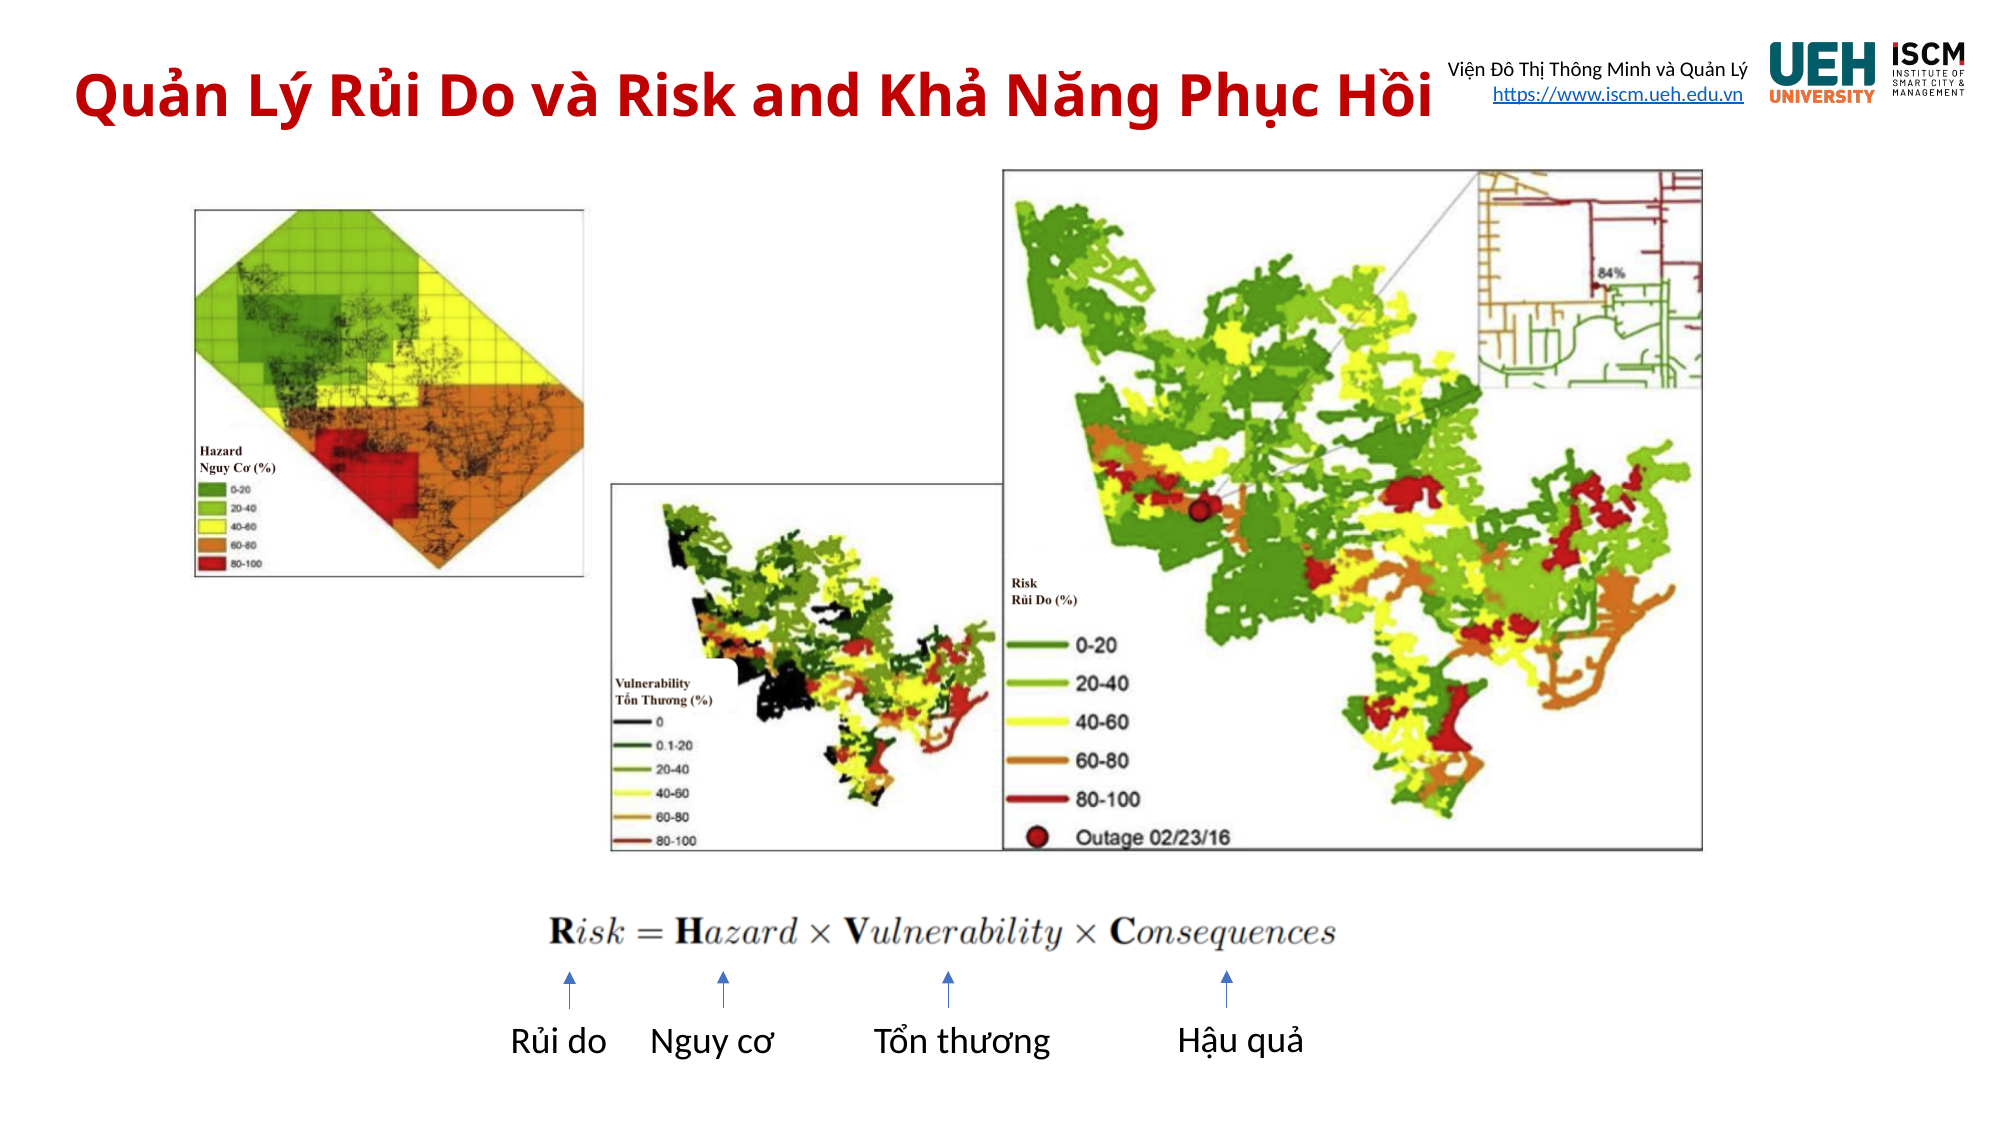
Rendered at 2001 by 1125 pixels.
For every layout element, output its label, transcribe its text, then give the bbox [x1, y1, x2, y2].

text_box Quản Lý Rủi Do và Risk and Khả Năng Phục Hồi [58, 48, 1942, 145]
picture [544, 905, 1347, 958]
text_box Hậu quả [1128, 1007, 1354, 1068]
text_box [1415, 38, 1968, 114]
picture [184, 163, 1708, 855]
text_box Nguy cơ [630, 1008, 795, 1069]
text_box Rủi do [476, 1008, 630, 1069]
text_box Tổn thương [849, 1008, 1075, 1069]
